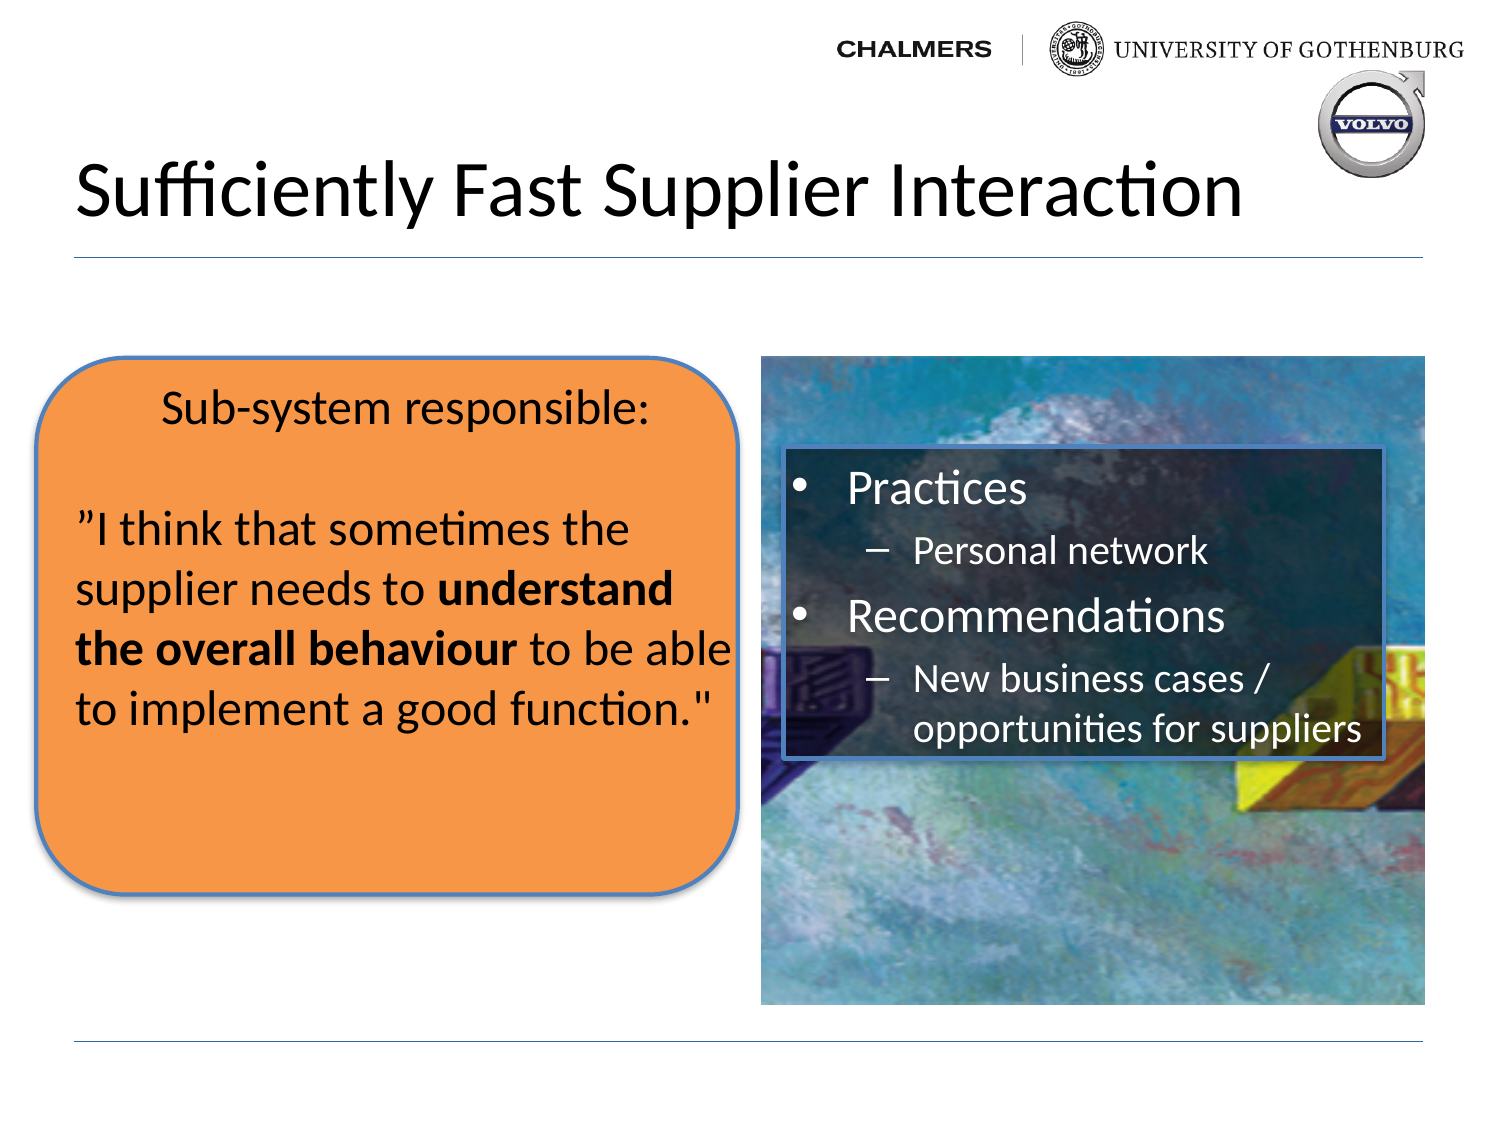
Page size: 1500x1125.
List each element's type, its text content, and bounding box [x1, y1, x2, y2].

list Sub-system responsible: [75, 373, 738, 479]
text_box [36, 357, 738, 895]
picture [761, 356, 1426, 1006]
text_box ”I think that sometimes the supplier needs to understand the overall behaviour to be able to implement a good function." [75, 495, 738, 818]
picture [837, 21, 1464, 77]
title Sufficiently Fast Supplier Interaction [75, 45, 1425, 233]
